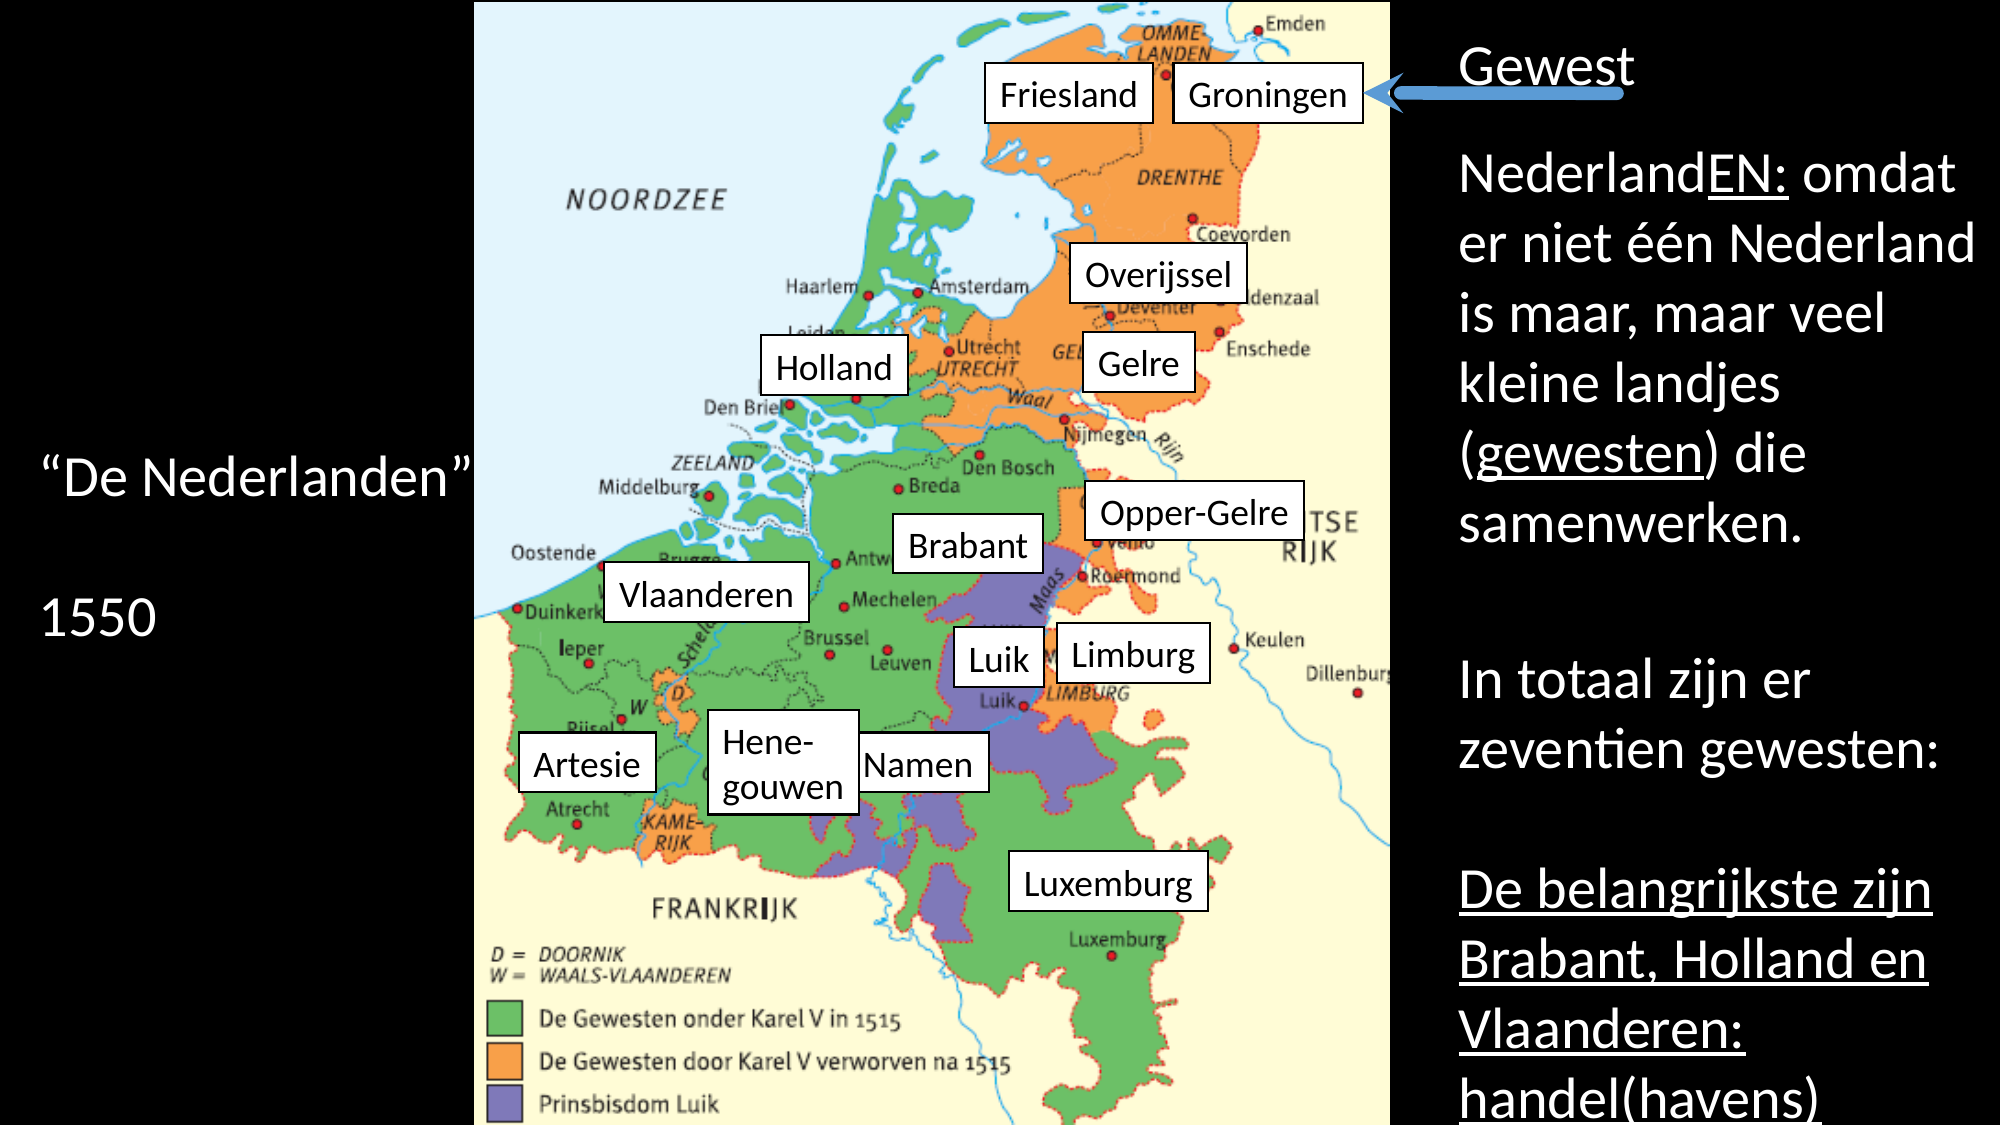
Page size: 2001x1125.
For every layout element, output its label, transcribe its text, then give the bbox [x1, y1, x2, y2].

text_box Gewest [1444, 20, 2000, 105]
text_box In totaal zijn er zeventien gewesten: De belangrijkste zijn Brabant, Holland en Vlaanderen: handel(havens) [1444, 632, 2000, 1125]
text_box NederlandEN: omdat er niet één Nederland is maar, maar veel kleine landjes (gewesten) die samenwerken. [1444, 126, 2000, 562]
picture [474, 2, 1390, 1125]
text_box “De Nederlanden” 1550 [24, 430, 474, 655]
